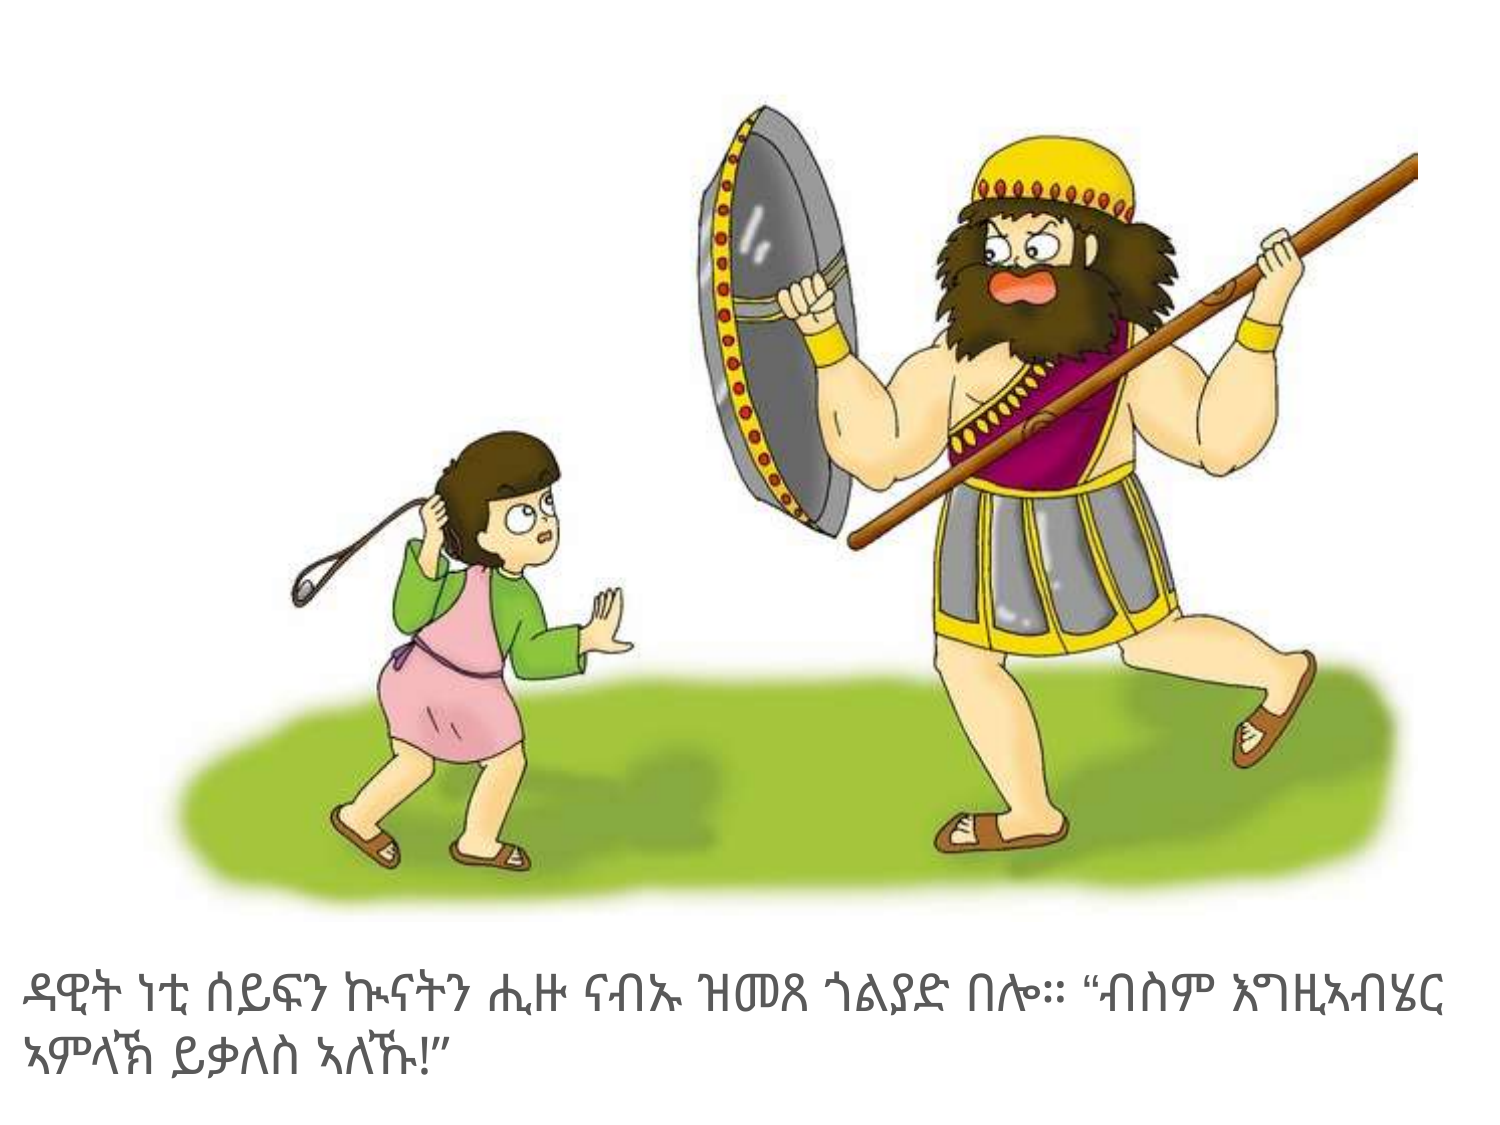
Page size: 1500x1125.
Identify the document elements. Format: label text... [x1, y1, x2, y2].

text_box ዳዊት ነቲ ሰይፍን ኲናትን ሒዙ ናብኡ ዝመጸ ጎልያድ በሎ። “ብስም እግዚኣብሄር ኣምላኽ ይቃለስ ኣለኹ!” [7, 952, 1493, 1092]
picture [111, 30, 1418, 922]
